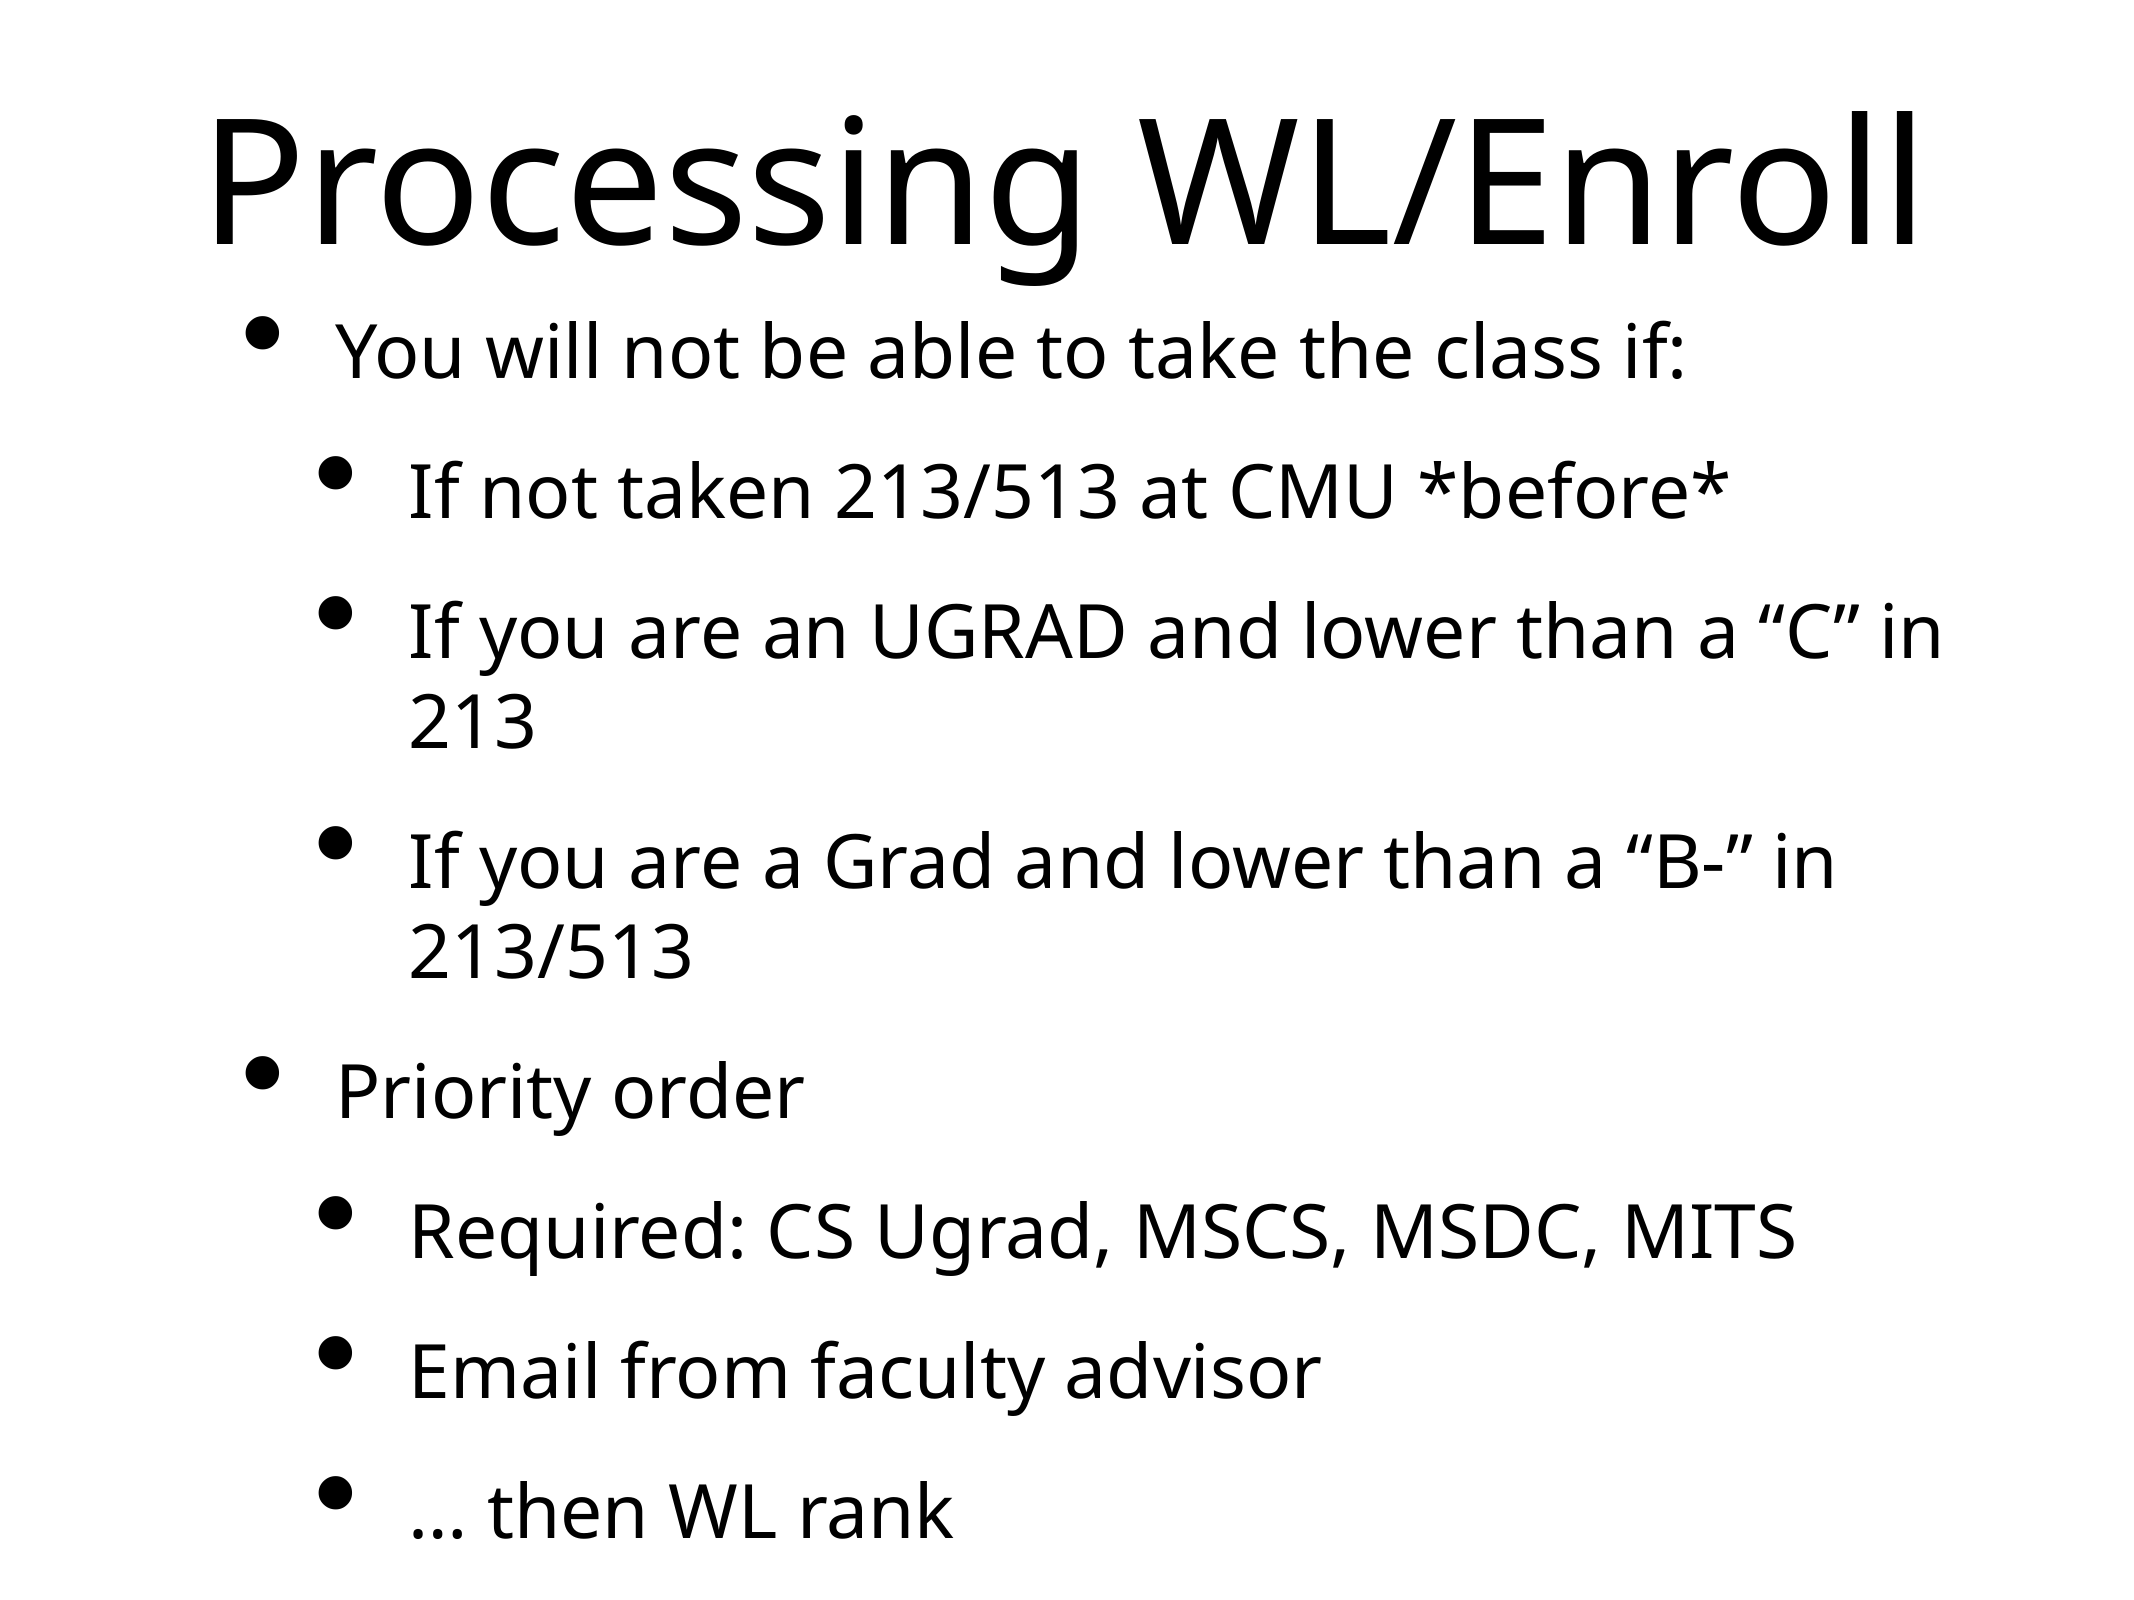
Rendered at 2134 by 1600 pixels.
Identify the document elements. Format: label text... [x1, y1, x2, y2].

list You will not be able to take the class if: If not taken 213/513 at CMU *before* If you are an UGRAD and lower than a “C” in 213 If you are a Grad and lower than a “B-” in 213/513 Priority order Required: CS Ugrad, MSCS, MSDC, MITS Email from faculty advisor … then WL rank [181, 389, 2082, 1328]
title Processing WL/Enroll [132, 0, 1997, 375]
